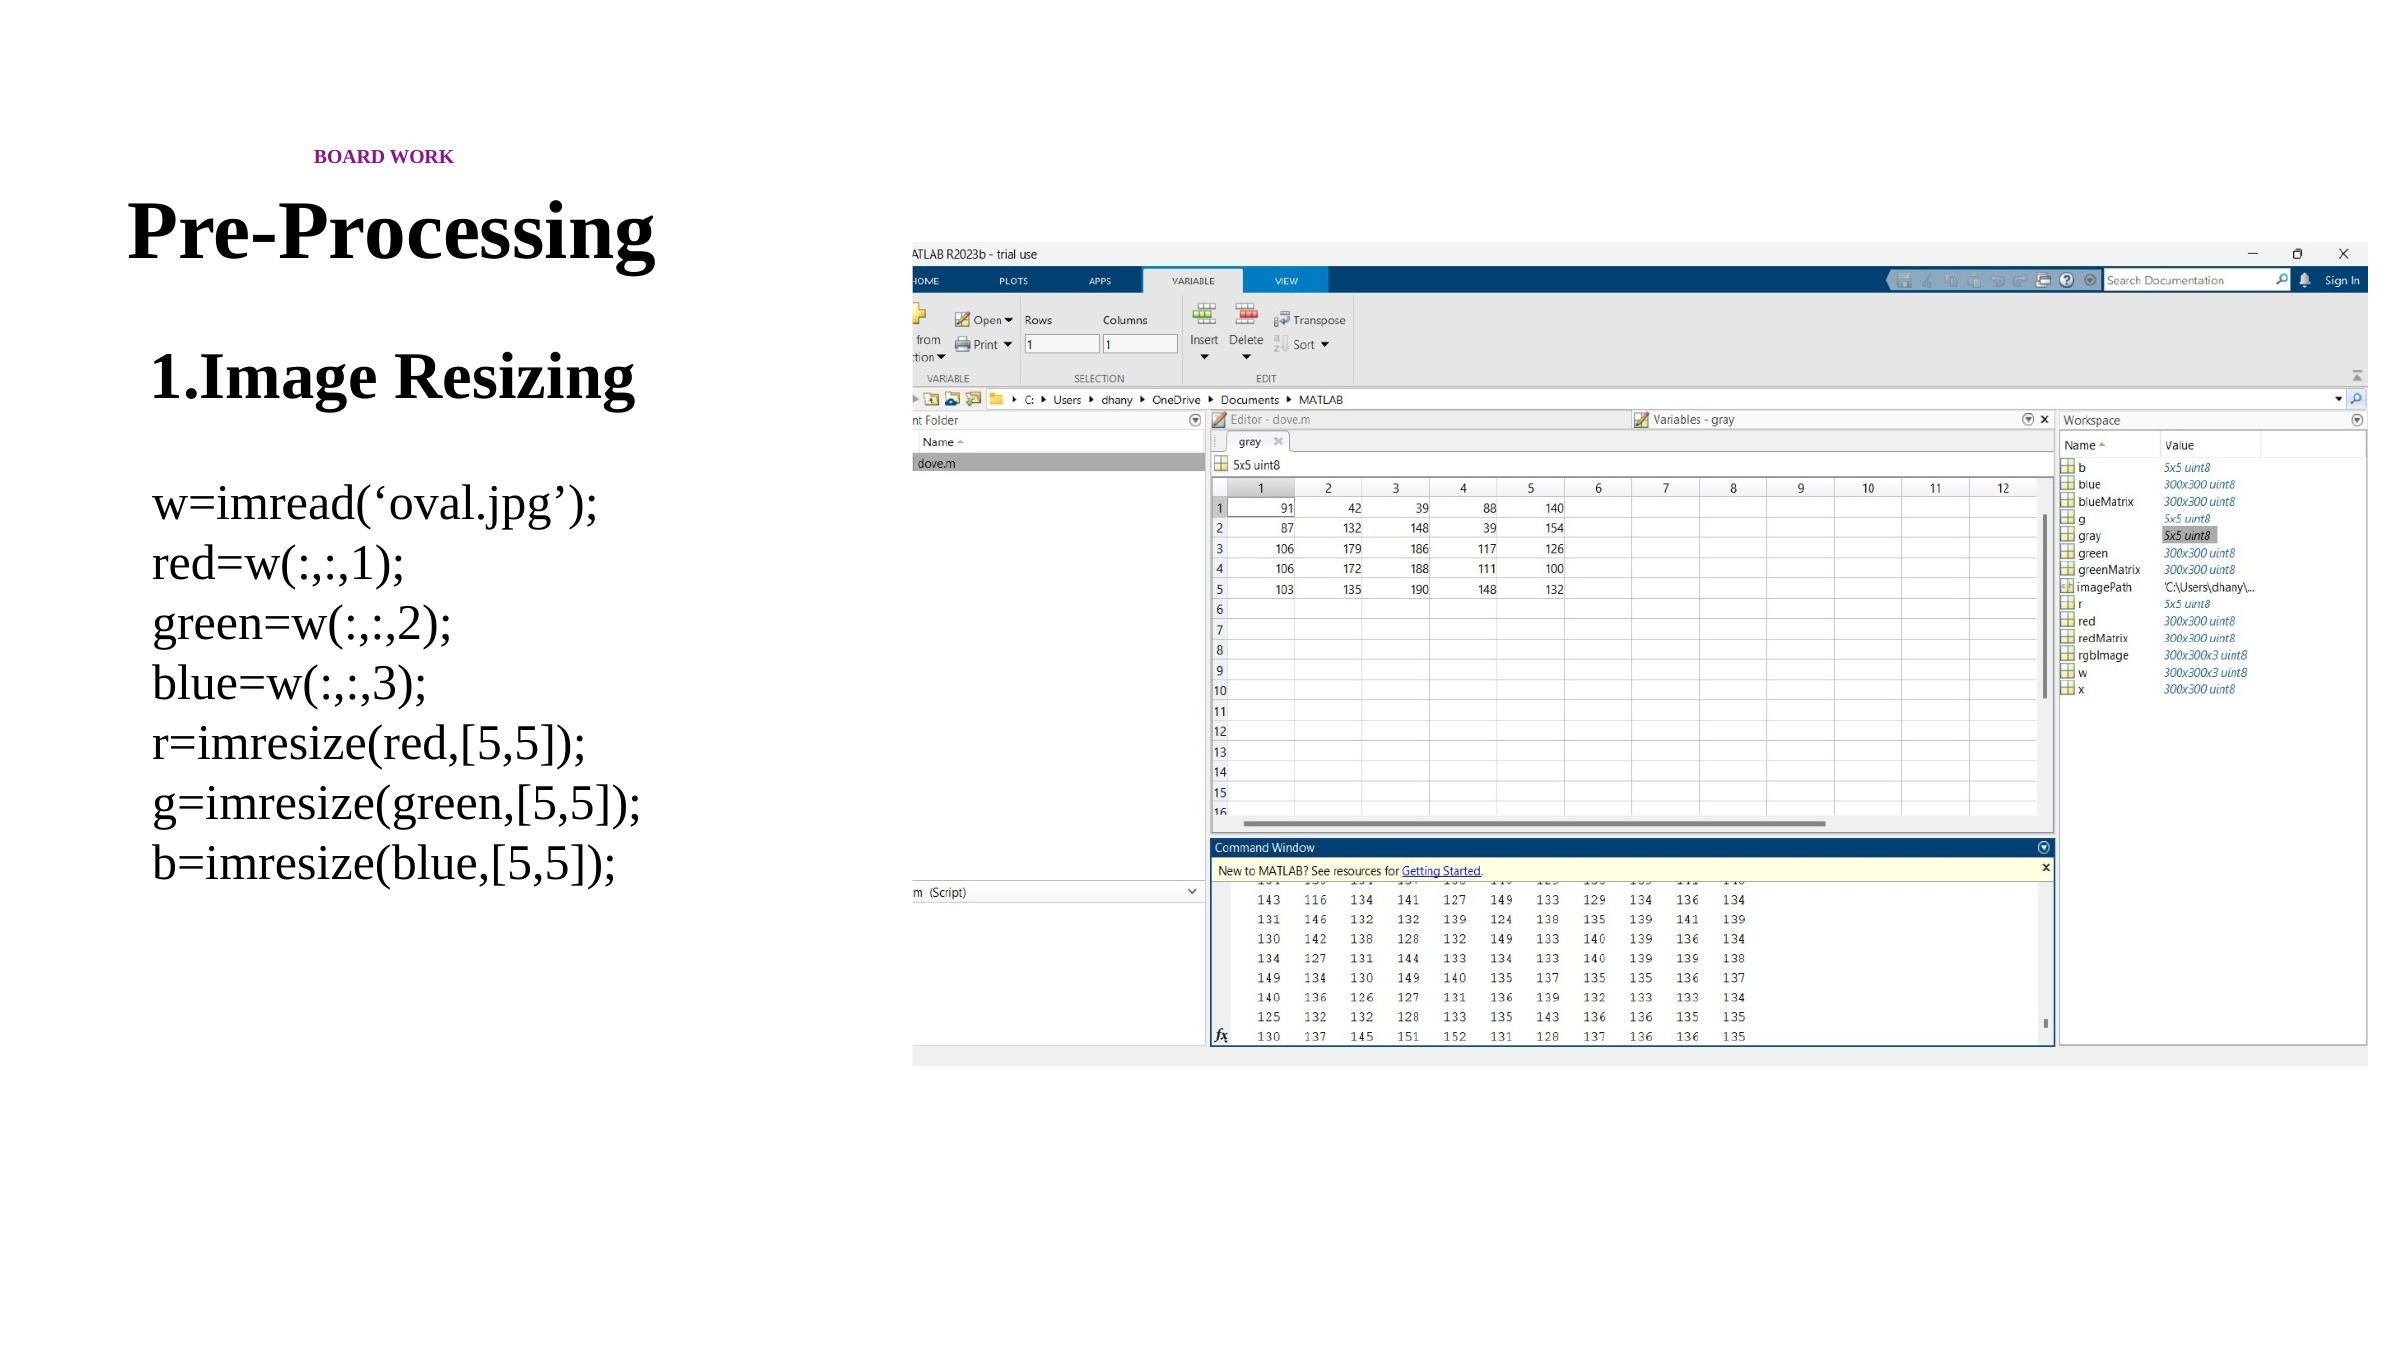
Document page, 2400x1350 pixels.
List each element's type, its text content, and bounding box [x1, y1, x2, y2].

list Pre-Processing [112, 179, 838, 963]
text_box 1.Image Resizing [74, 324, 759, 420]
picture [912, 174, 2400, 1066]
title BOARD WORK [162, 137, 2210, 200]
text_box w=imread(‘oval.jpg’); red=w(:,:,1); green=w(:,:,2); blue=w(:,:,3); r=imresize(red,[5,5]); g=imresize(green,[5,5]); b=imresize(blue,[5,5]); [137, 462, 759, 898]
